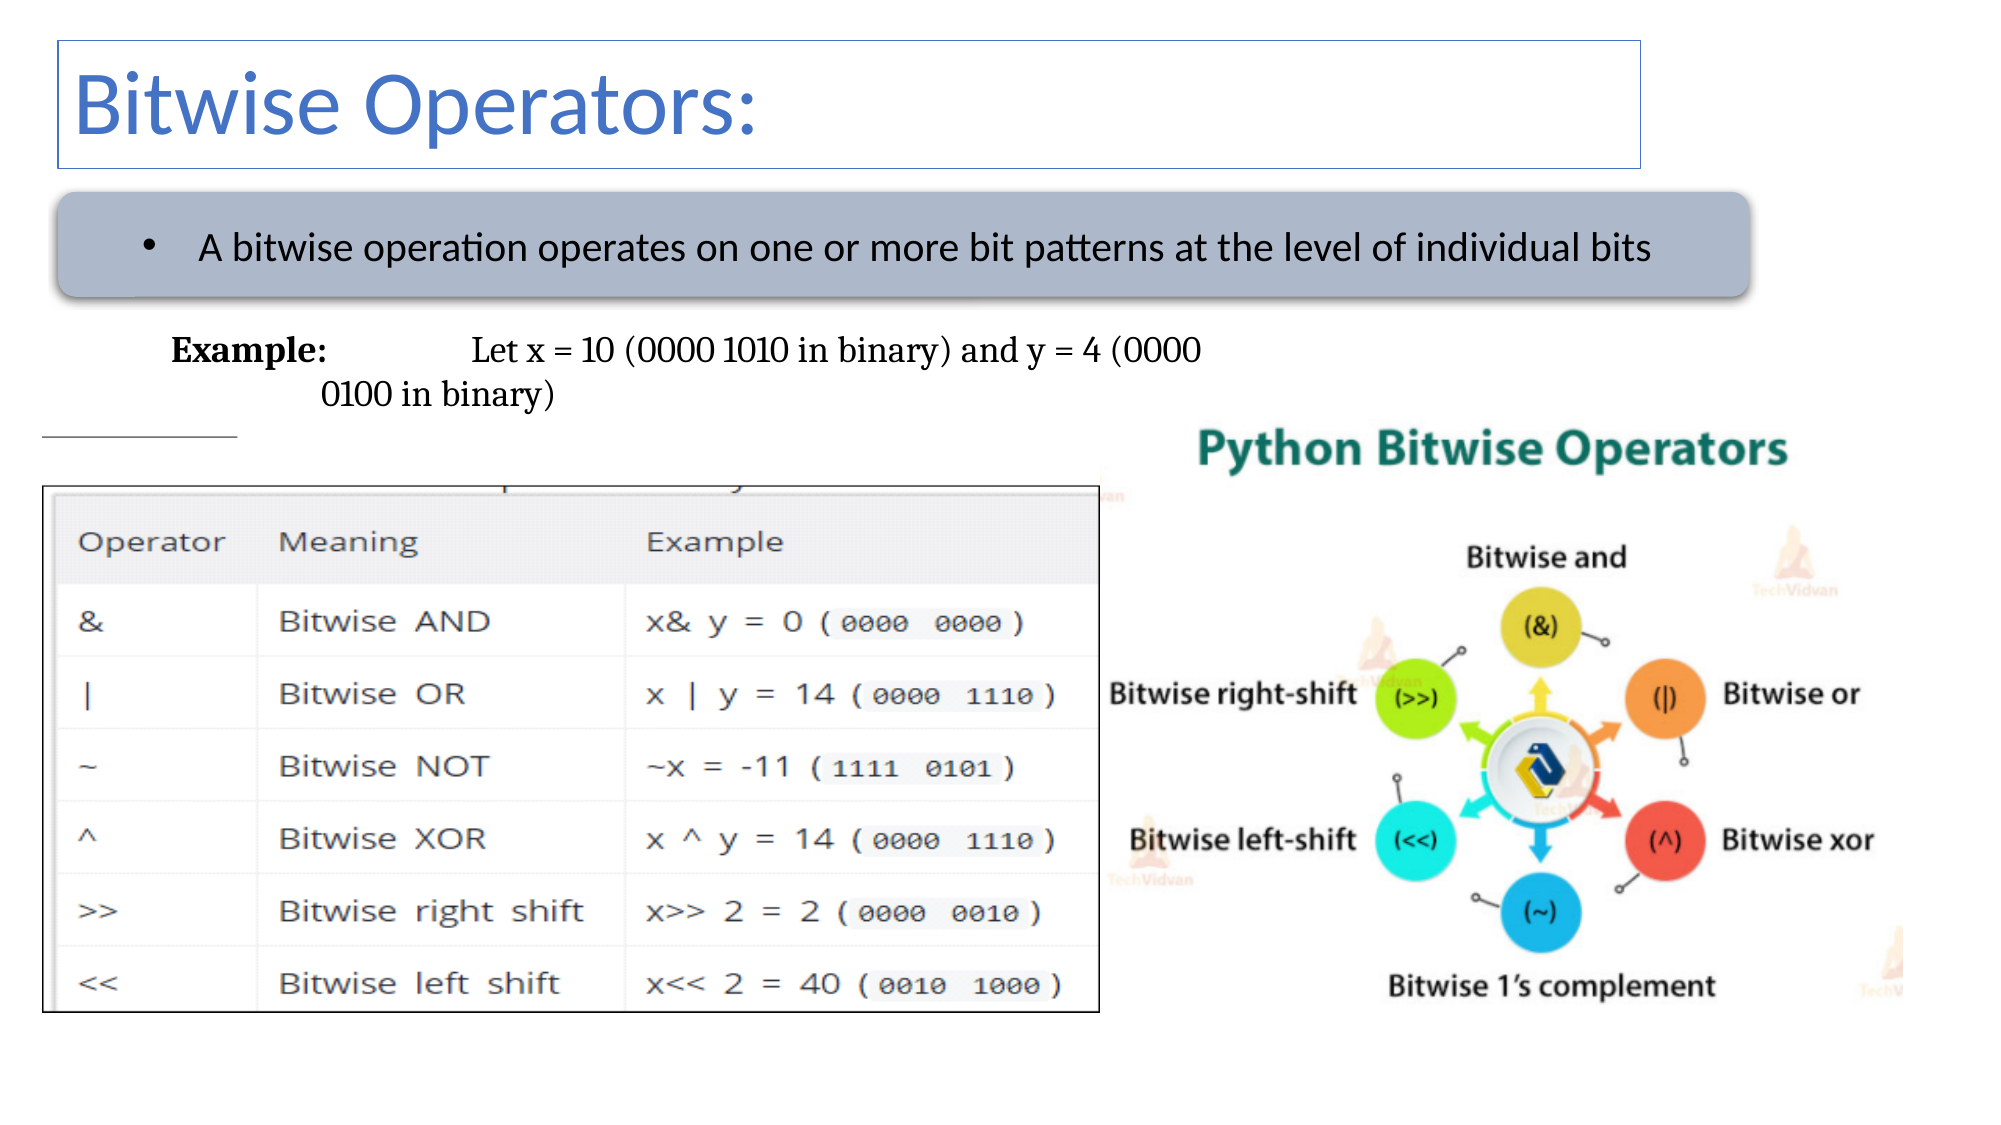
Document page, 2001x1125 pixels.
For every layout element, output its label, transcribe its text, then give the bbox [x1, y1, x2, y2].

title Bitwise Operators: [58, 40, 1641, 169]
text_box Example: Let x = 10 (0000 1010 in binary) and y = 4 (0000 0100 in binary) [156, 320, 1708, 423]
picture [42, 415, 1903, 1025]
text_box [58, 191, 1749, 297]
